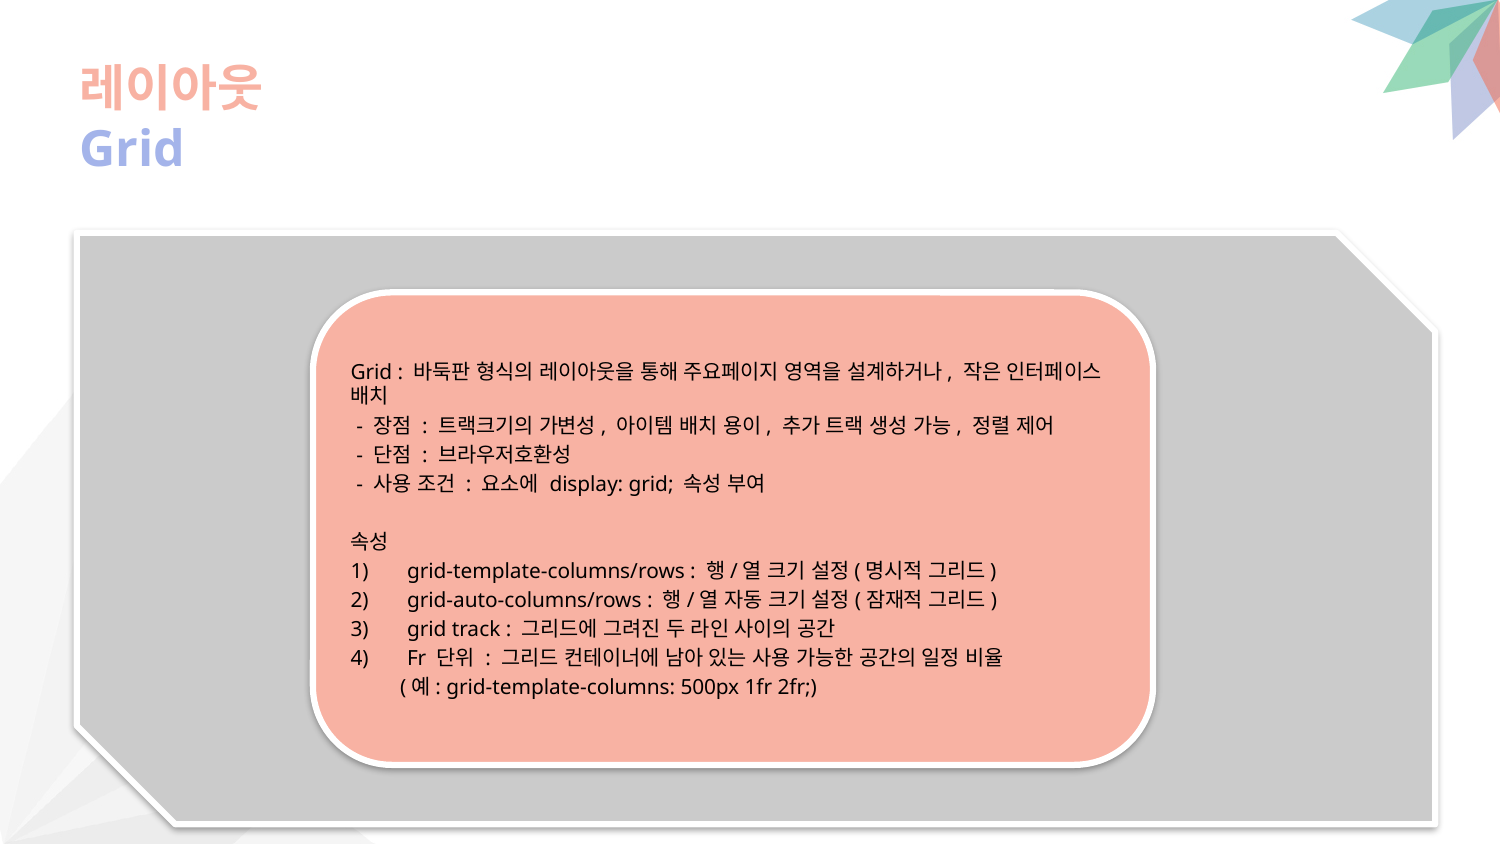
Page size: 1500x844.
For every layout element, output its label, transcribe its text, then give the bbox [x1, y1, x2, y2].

text_box 레이아웃 Grid [64, 49, 408, 184]
text_box Grid : 바둑판 형식의 레이아웃을 통해 주요페이지 영역을 설계하거나, 작은 인터페이스 배치 - 장점 : 트랙크기의 가변성, 아이템 배치 용이, 추가 트랙 생성 가능, 정렬 제어 - 단점 : 브라우저호환성 - 사용 조건 : 요소에 display: grid; 속성 부여 속성 grid-template-columns/rows : 행/열 크기 설정(명시적 그리드) grid-auto-columns/rows : 행/열 자동 크기 설정(잠재적 그리드) grid track : 그리드에 그려진 두 라인 사이의 공간 Fr 단위 : 그리드 컨테이너에 남아 있는 사용 가능한 공간의 일정 비율 (예: grid-template-columns: 500px 1fr 2fr;) [309, 289, 1157, 769]
picture [0, 0, 1500, 844]
text_box [73, 229, 1439, 828]
